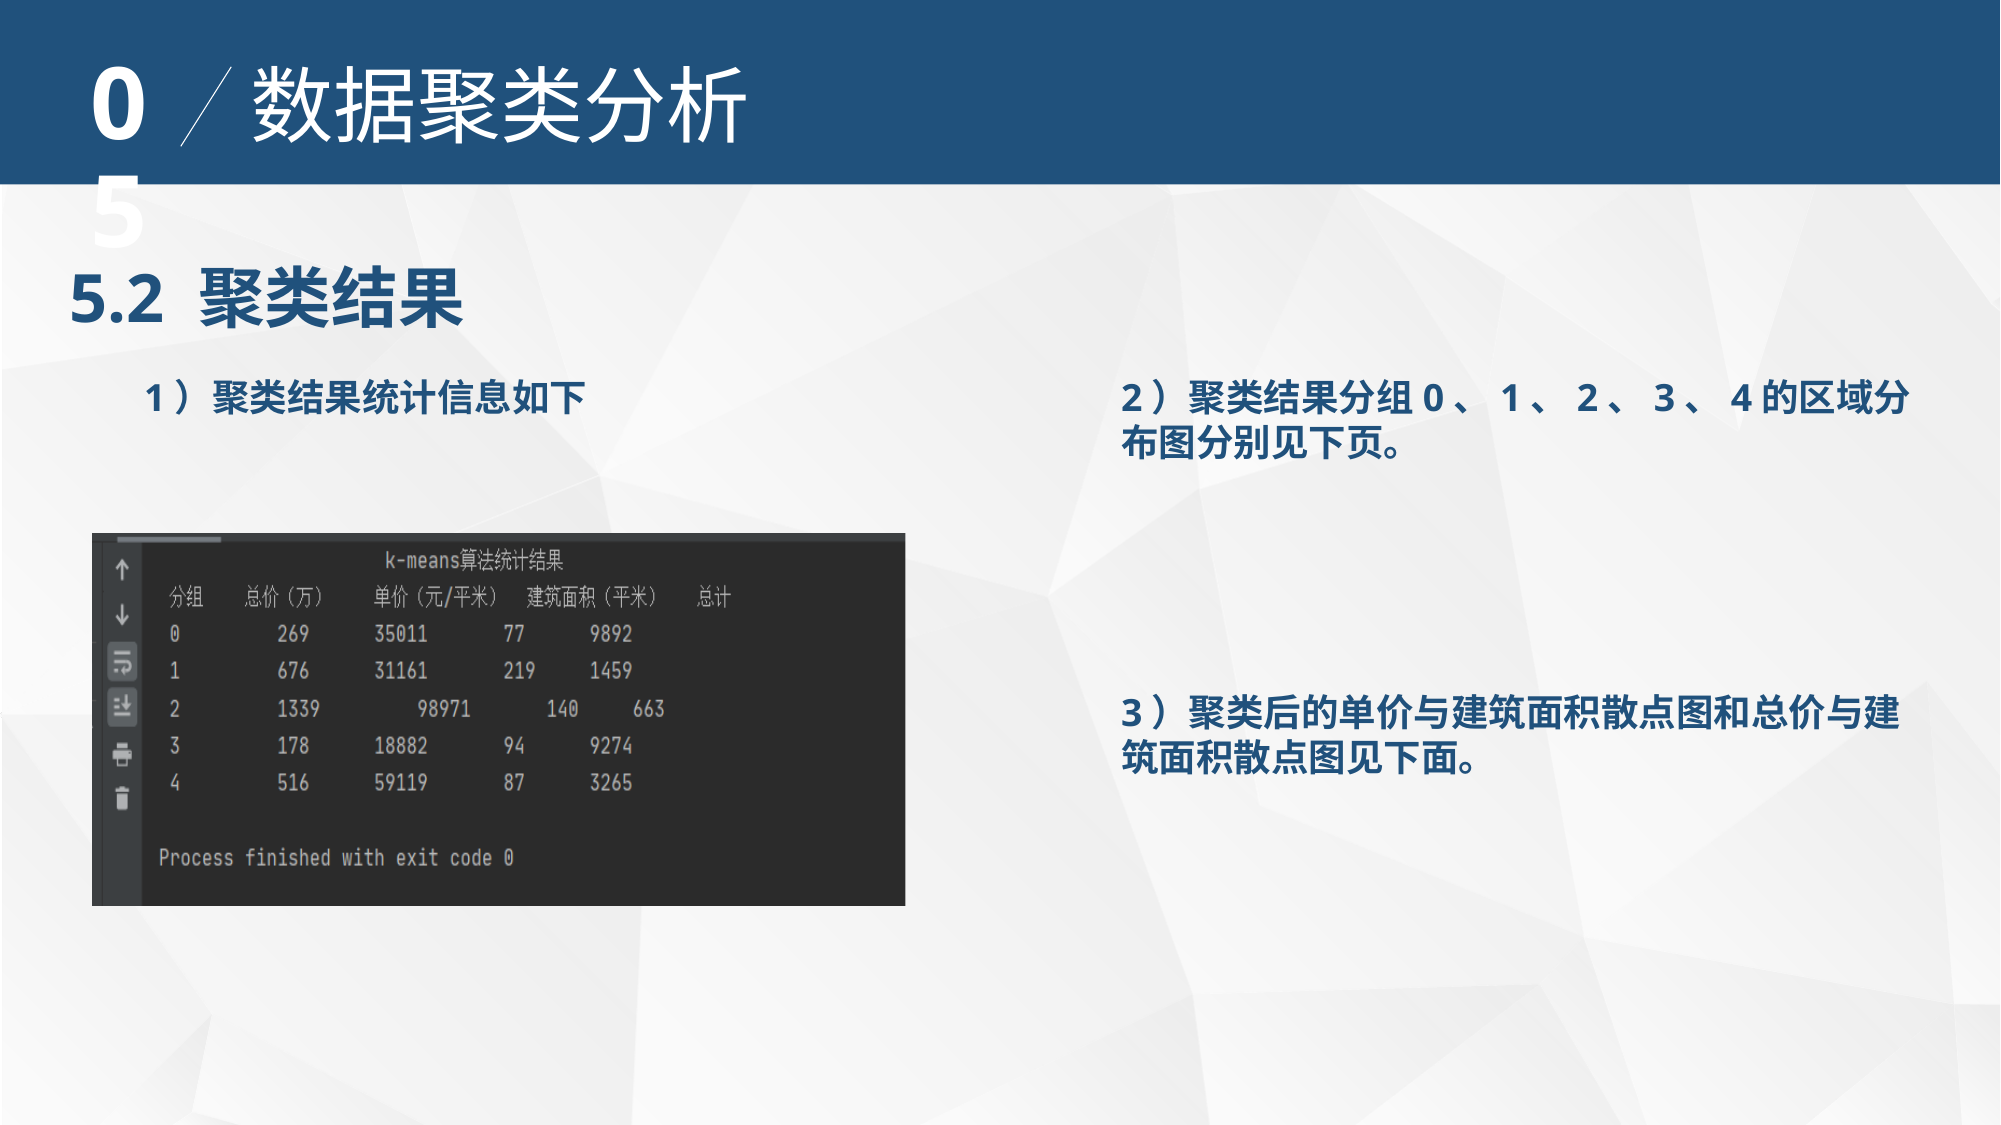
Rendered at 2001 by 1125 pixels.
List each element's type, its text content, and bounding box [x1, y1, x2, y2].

list 数据聚类分析 [235, 57, 1036, 138]
list 05 [75, 45, 218, 212]
text_box 5.2 聚类结果 [54, 232, 1189, 344]
picture [0, 0, 2001, 1125]
text_box 1）聚类结果统计信息如下 [129, 366, 841, 427]
text_box 2）聚类结果分组0、1、2、3、4的区域分布图分别见下页。 3）聚类后的单价与建筑面积散点图和总价与建筑面积散点图见下面。 [1106, 366, 1942, 832]
